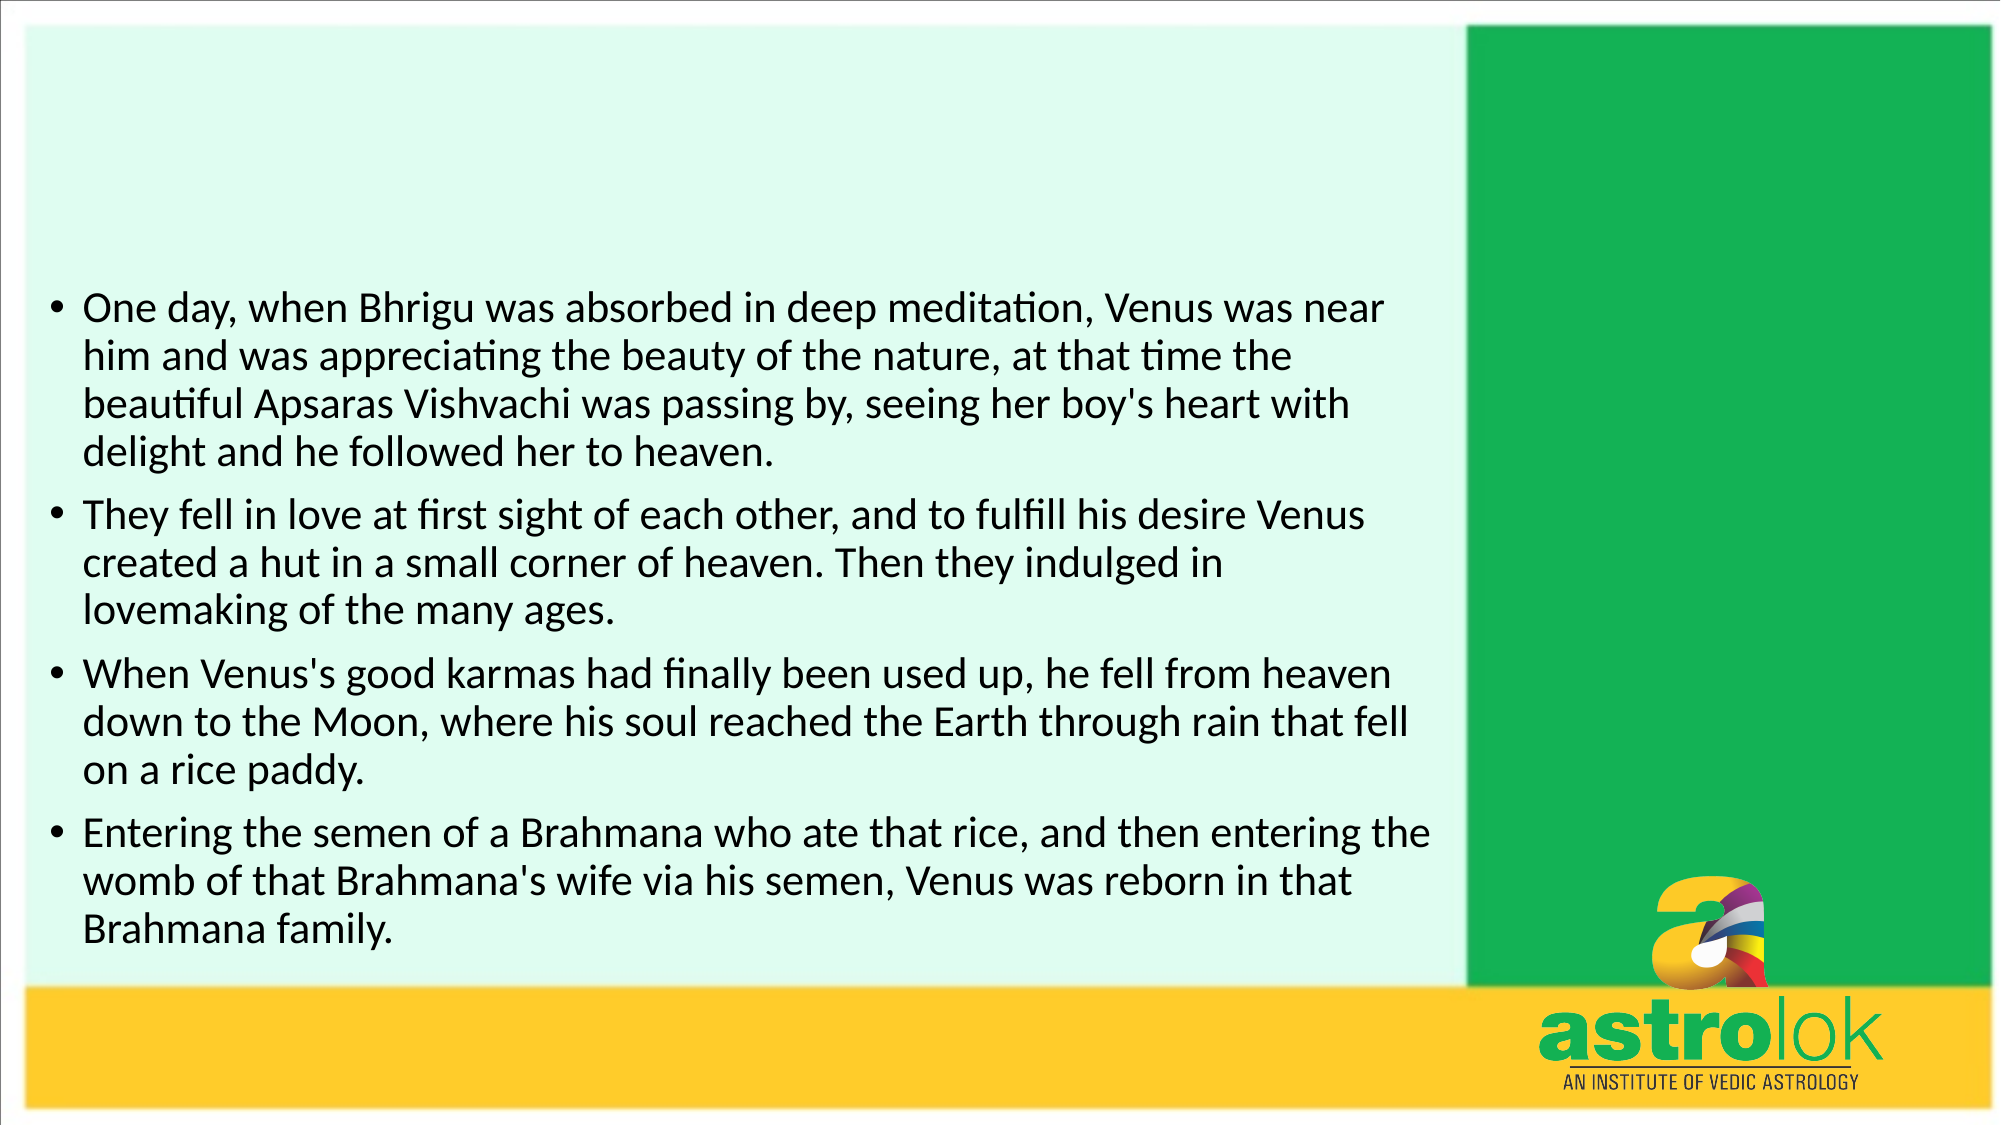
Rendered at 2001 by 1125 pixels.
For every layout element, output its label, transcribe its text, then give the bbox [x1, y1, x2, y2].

picture [0, 0, 2001, 1125]
list One day, when Bhrigu was absorbed in deep meditation, Venus was near him and was appreciating the beauty of the nature, at that time the beautiful Apsaras Vishvachi was passing by, seeing her boy's heart with delight and he followed her to heaven. They fell in love at first sight of each other, and to fulfill his desire Venus created a hut in a small corner of heaven. Then they indulged in lovemaking of the many ages. When Venus's good karmas had finally been used up, he fell from heaven down to the Moon, where his soul reached the Earth through rain that fell on a rice paddy. Entering the semen of a Brahmana who ate that rice, and then entering the womb of that Brahmana's wife via his semen, Venus was reborn in that Brahmana family. [34, 277, 1449, 964]
